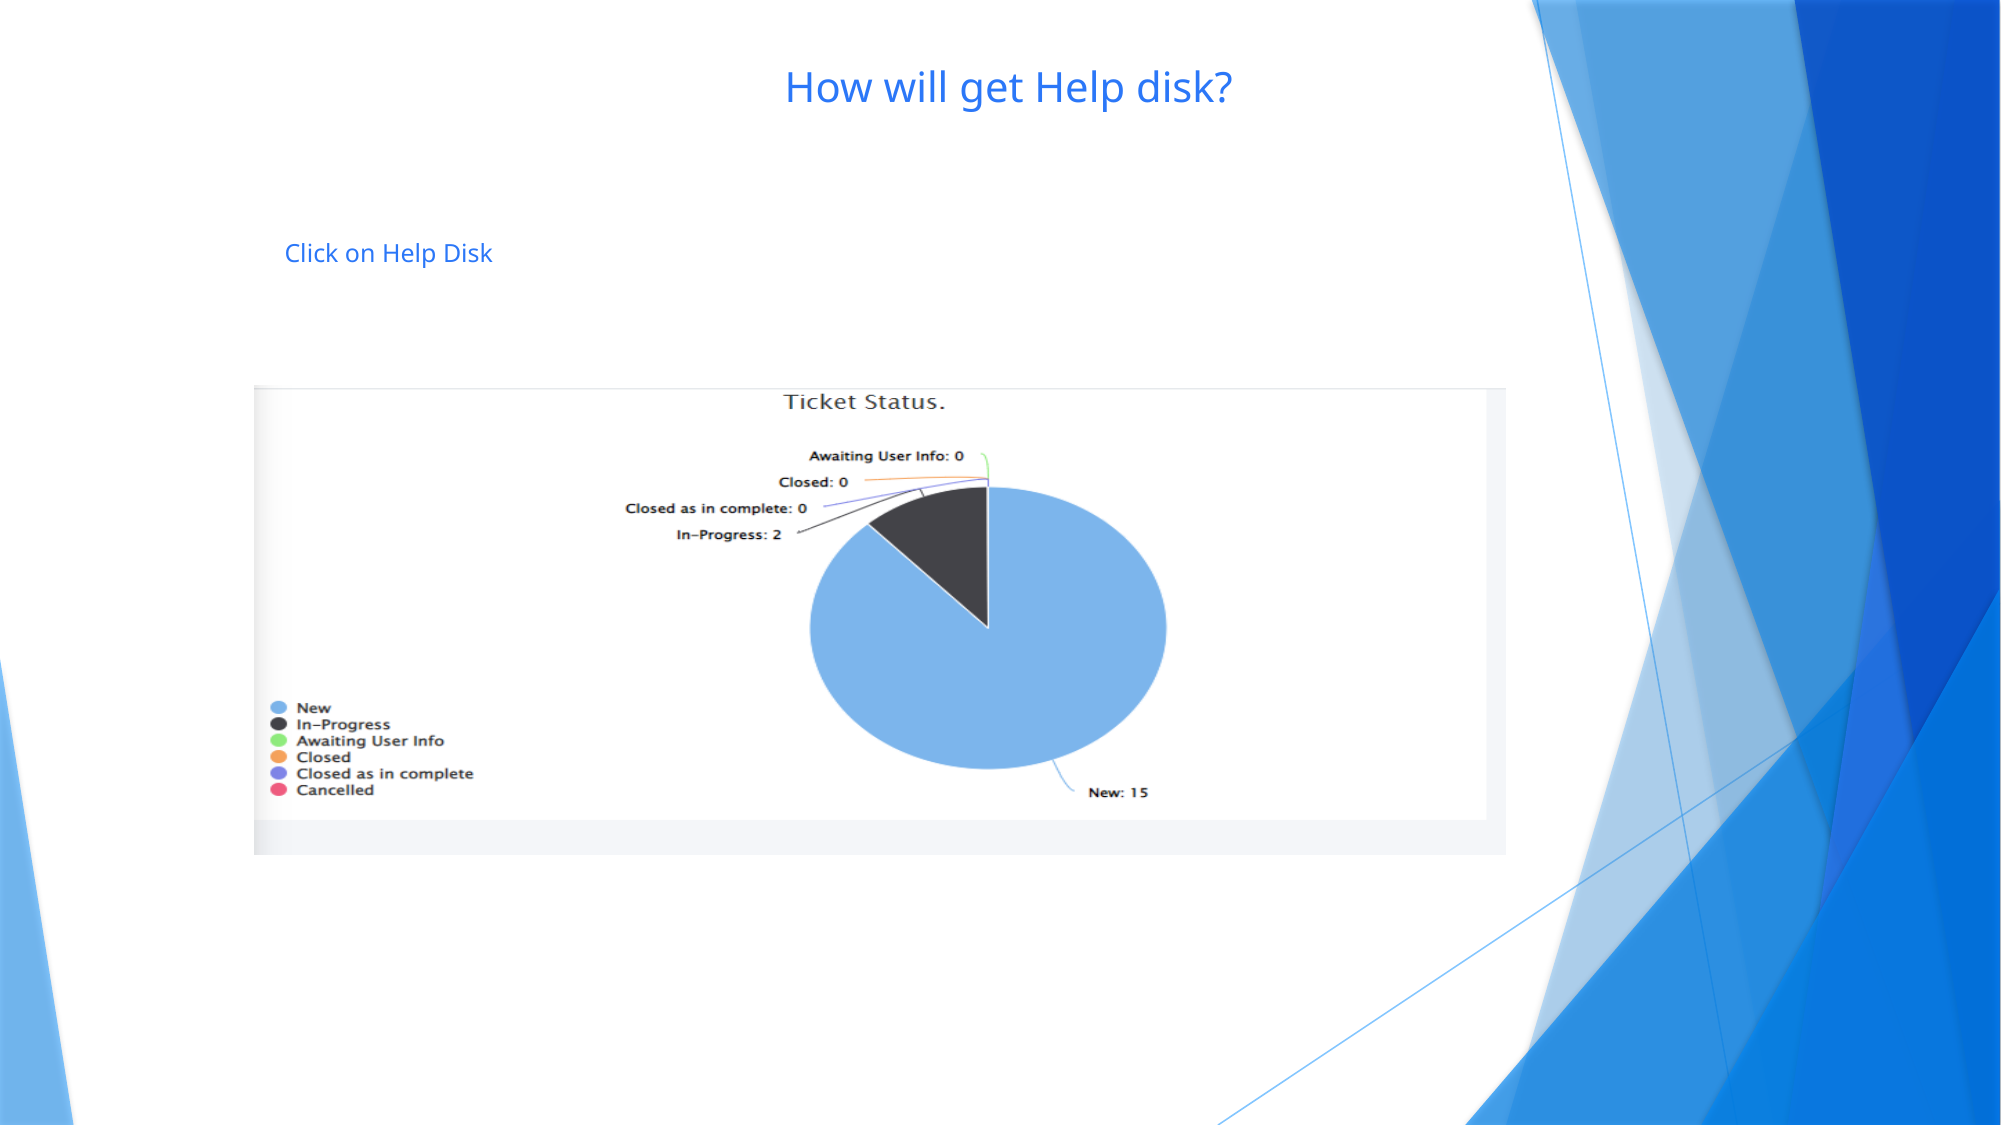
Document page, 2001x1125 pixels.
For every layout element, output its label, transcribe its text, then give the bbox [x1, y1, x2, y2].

list Click on Help Disk [269, 229, 1522, 305]
picture [253, 385, 1507, 855]
title How will get Help disk? [254, 53, 1774, 212]
